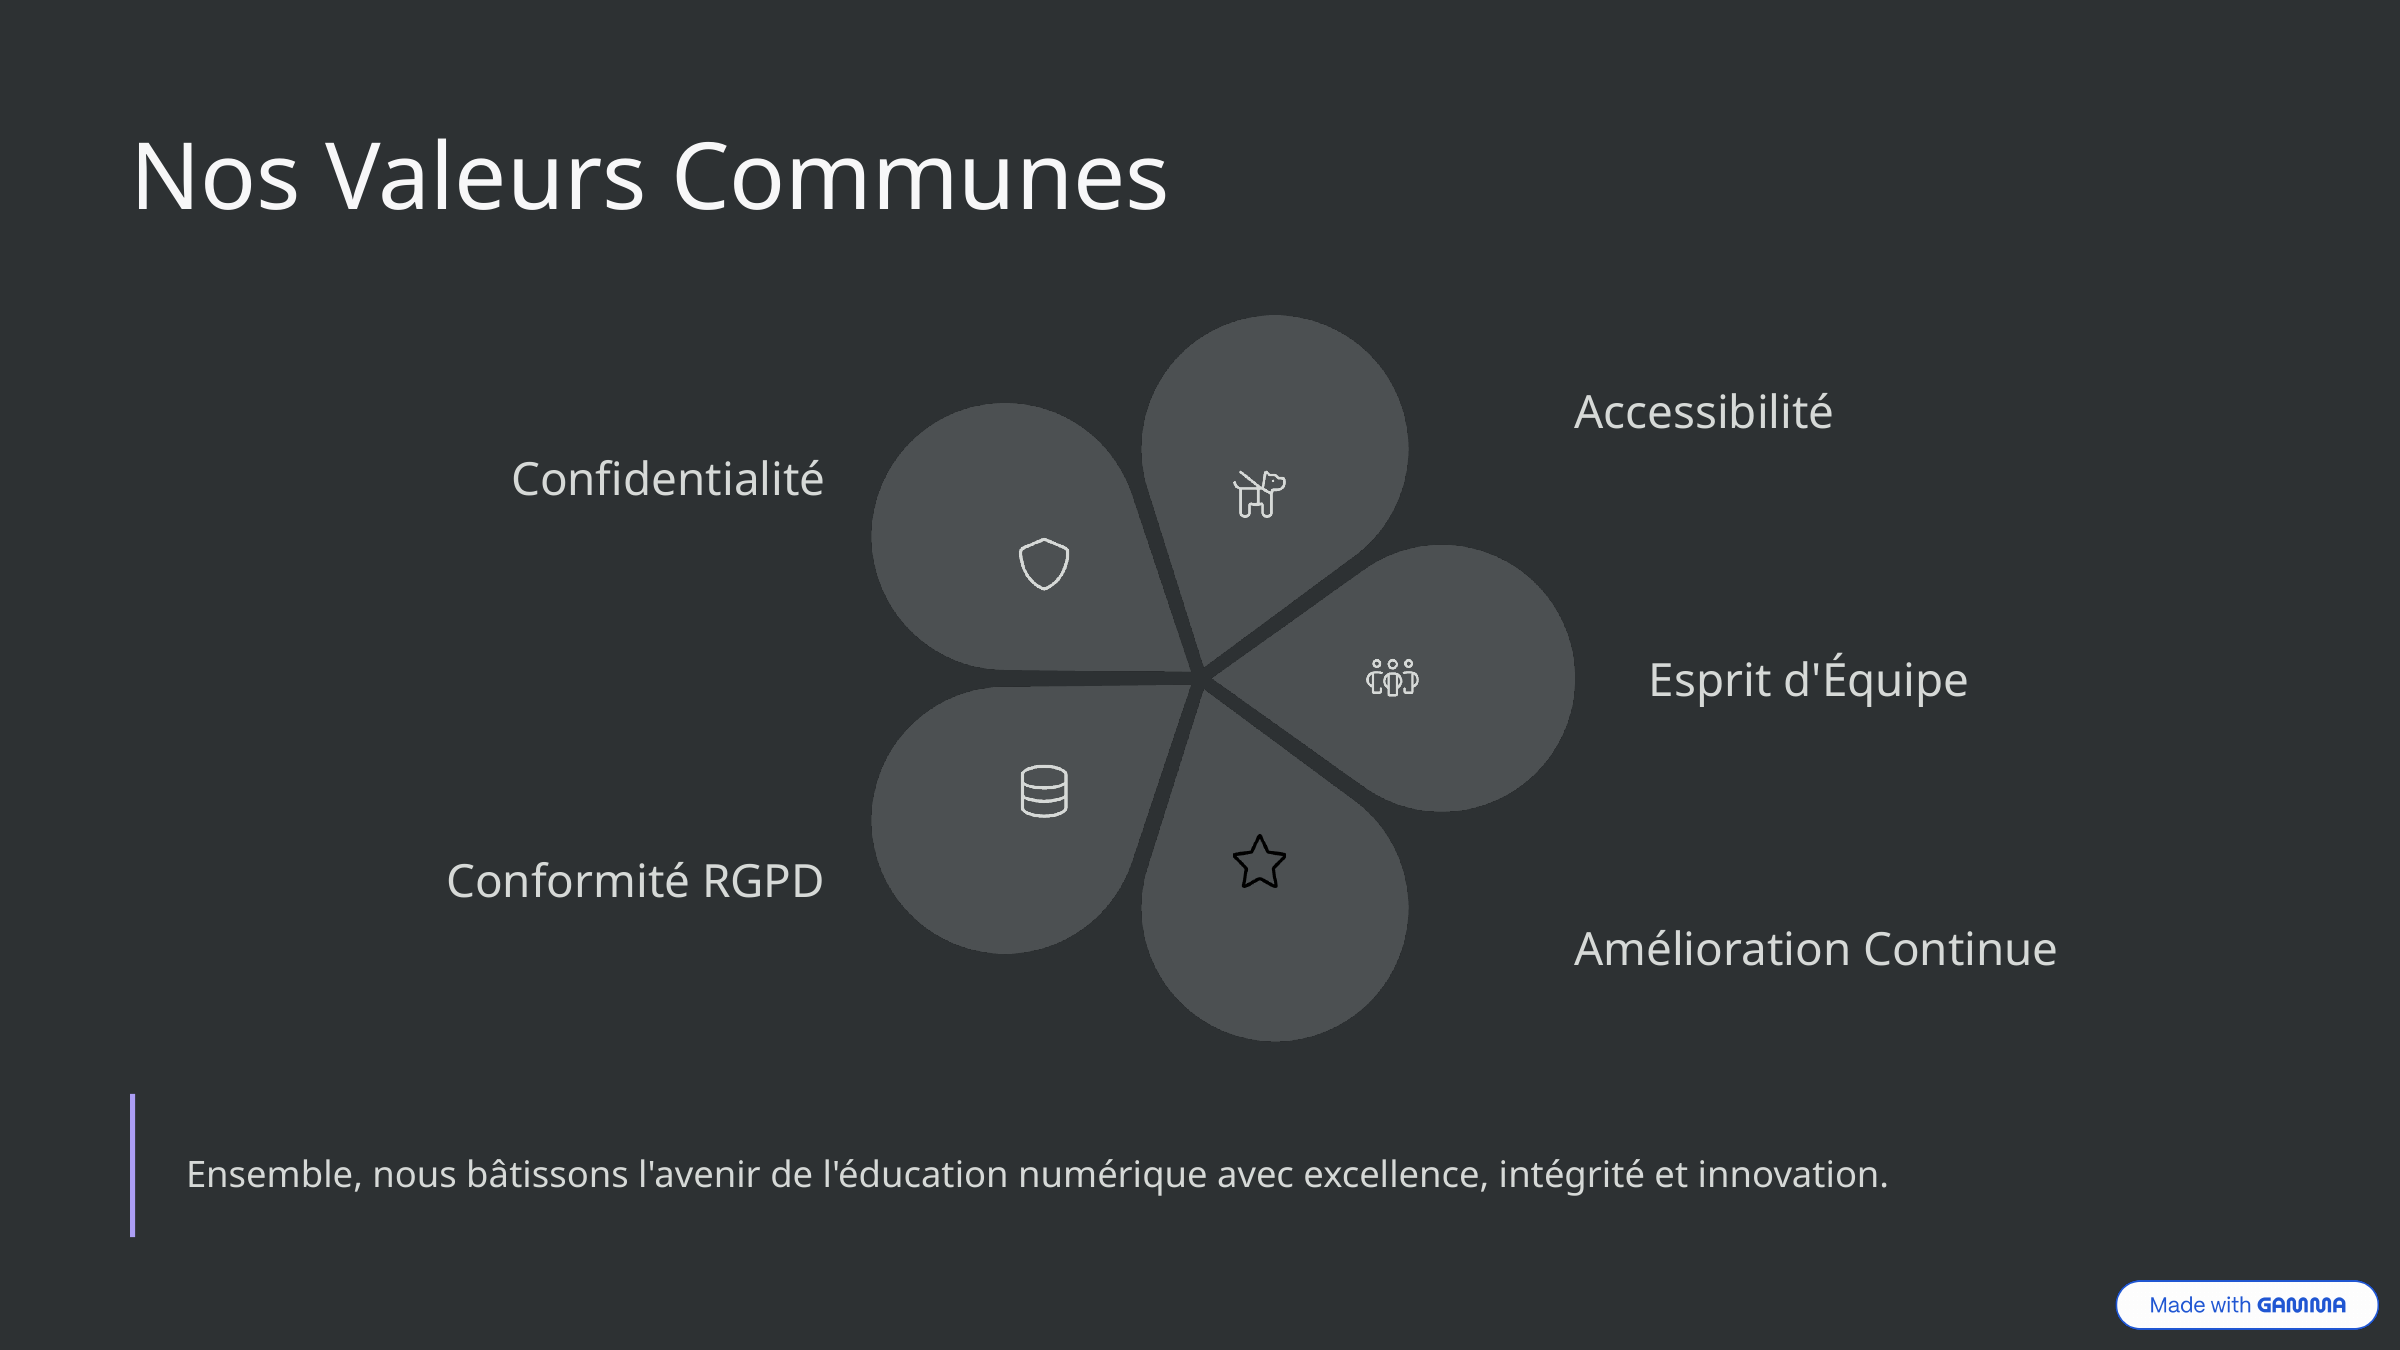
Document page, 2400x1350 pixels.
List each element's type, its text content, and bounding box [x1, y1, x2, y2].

text_box Ensemble, nous bâtissons l'avenir de l'éducation numérique avec excellence, intégrité et innovation. [186, 1135, 2270, 1196]
picture [2106, 1271, 2389, 1339]
picture [825, 303, 1575, 1053]
text_box Accessibilité [1575, 380, 2040, 439]
text_box Esprit d'Équipe [1648, 648, 2114, 707]
text_box Amélioration Continue [1575, 916, 2067, 975]
text_box Conformité RGPD [360, 849, 825, 908]
text_box [130, 1093, 136, 1238]
text_box Nos Valeurs Communes [130, 112, 1172, 229]
text_box Confidentialité [360, 447, 825, 506]
